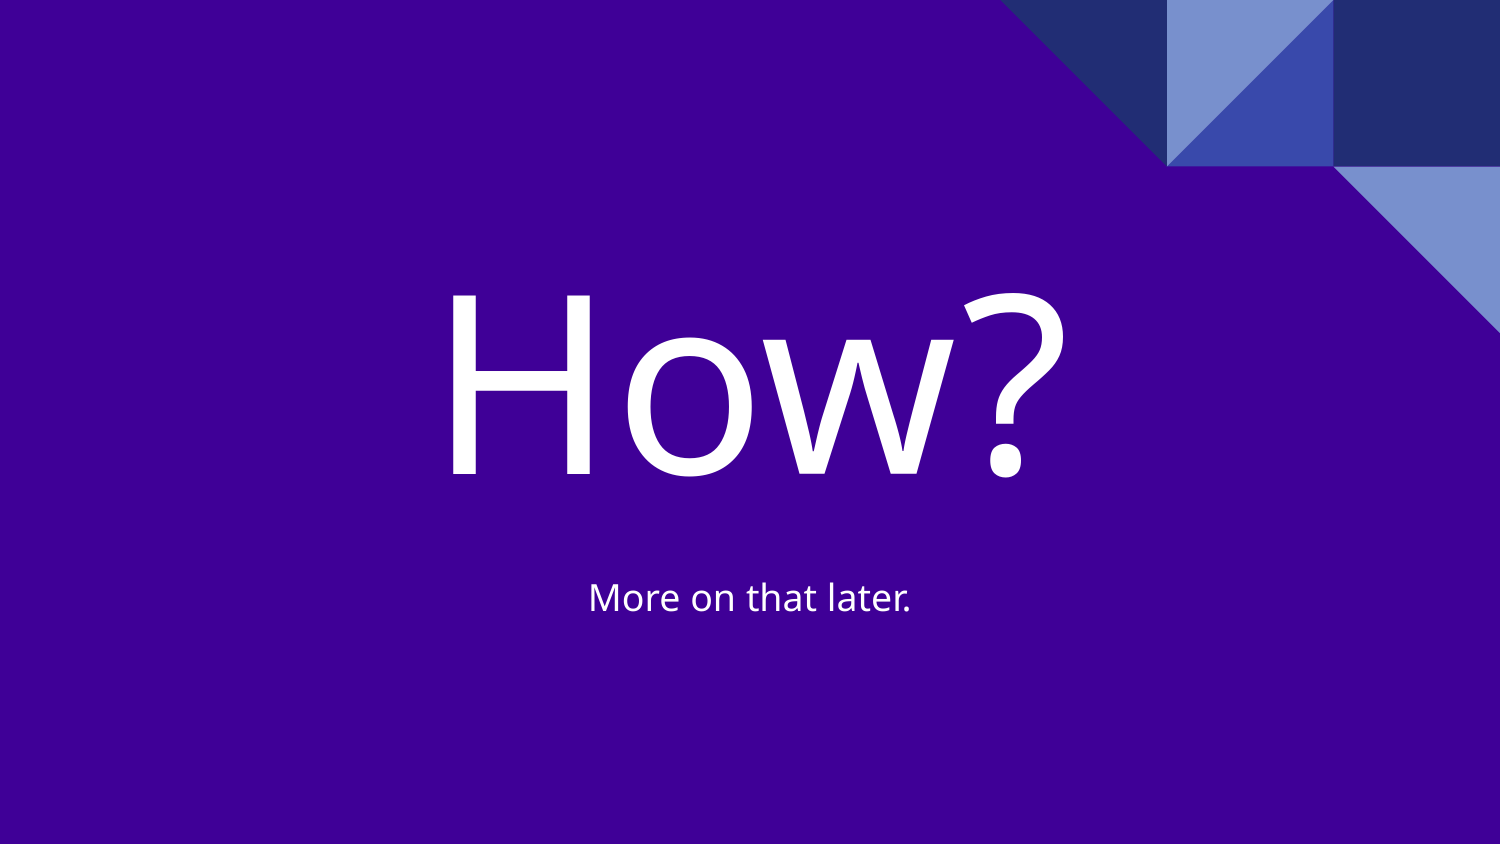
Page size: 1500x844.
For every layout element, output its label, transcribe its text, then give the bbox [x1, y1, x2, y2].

list More on that later. [51, 552, 1449, 763]
title How? [51, 206, 1449, 540]
